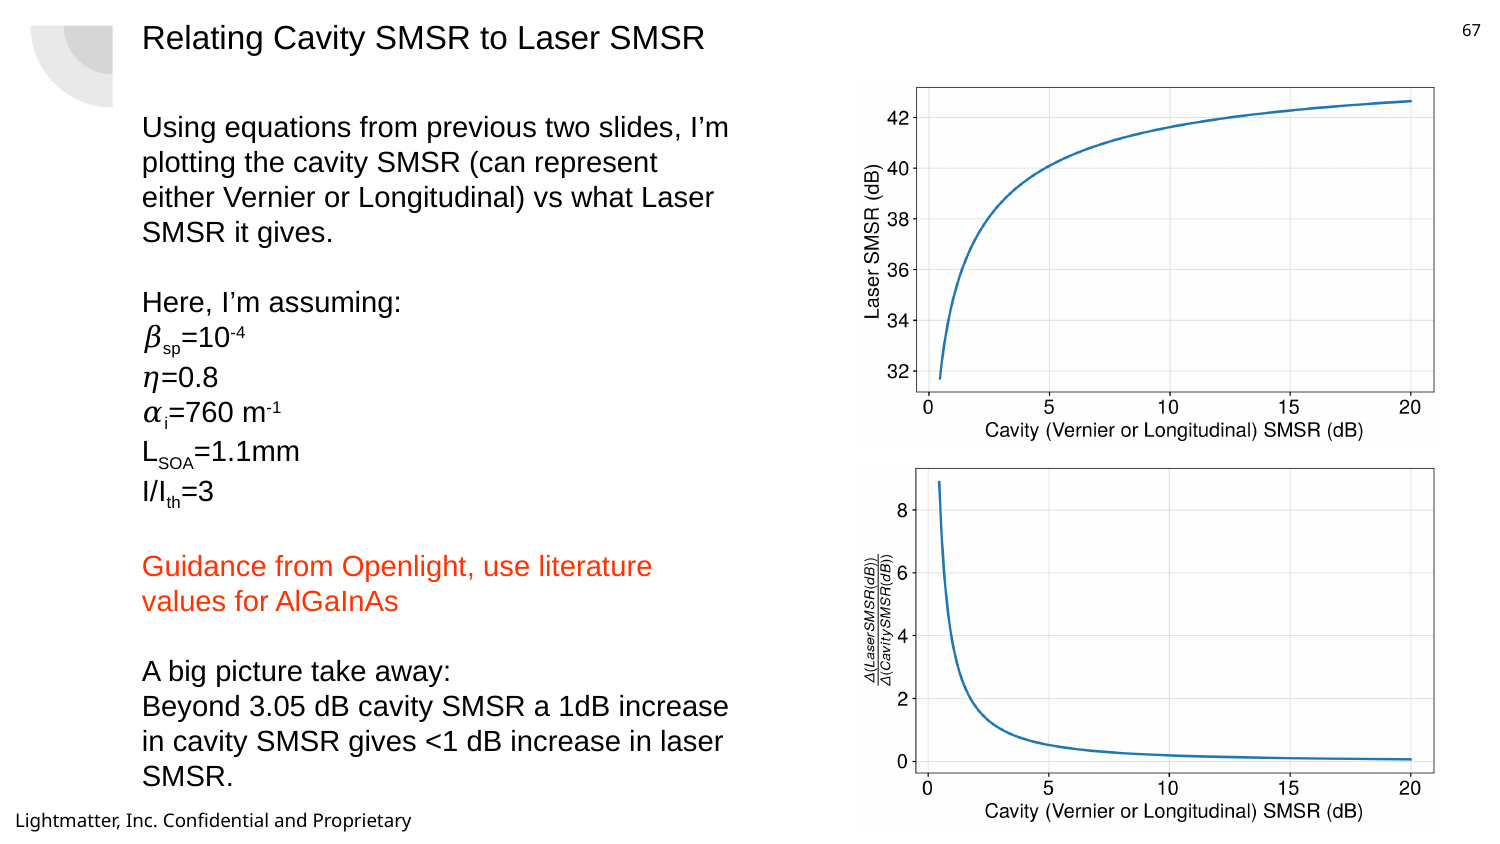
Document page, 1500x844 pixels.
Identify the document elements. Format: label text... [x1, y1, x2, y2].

picture [857, 461, 1441, 830]
title Relating Cavity SMSR to Laser SMSR [126, 0, 1281, 73]
picture [857, 80, 1441, 448]
list Using equations from previous two slides, I’m plotting the cavity SMSR (can represent either Vernier or Longitudinal) vs what Laser SMSR it gives. Here, I’m assuming: 𝛽sp=10-4 𝜂=0.8 𝛼i=760 m-1 LSOA=1.1mm I/Ith=3 Guidance from Openlight, use literature values for AlGaInAs A big picture take away: Beyond 3.05 dB cavity SMSR a 1dB increase in cavity SMSR gives <1 dB increase in laser SMSR. [126, 93, 750, 744]
